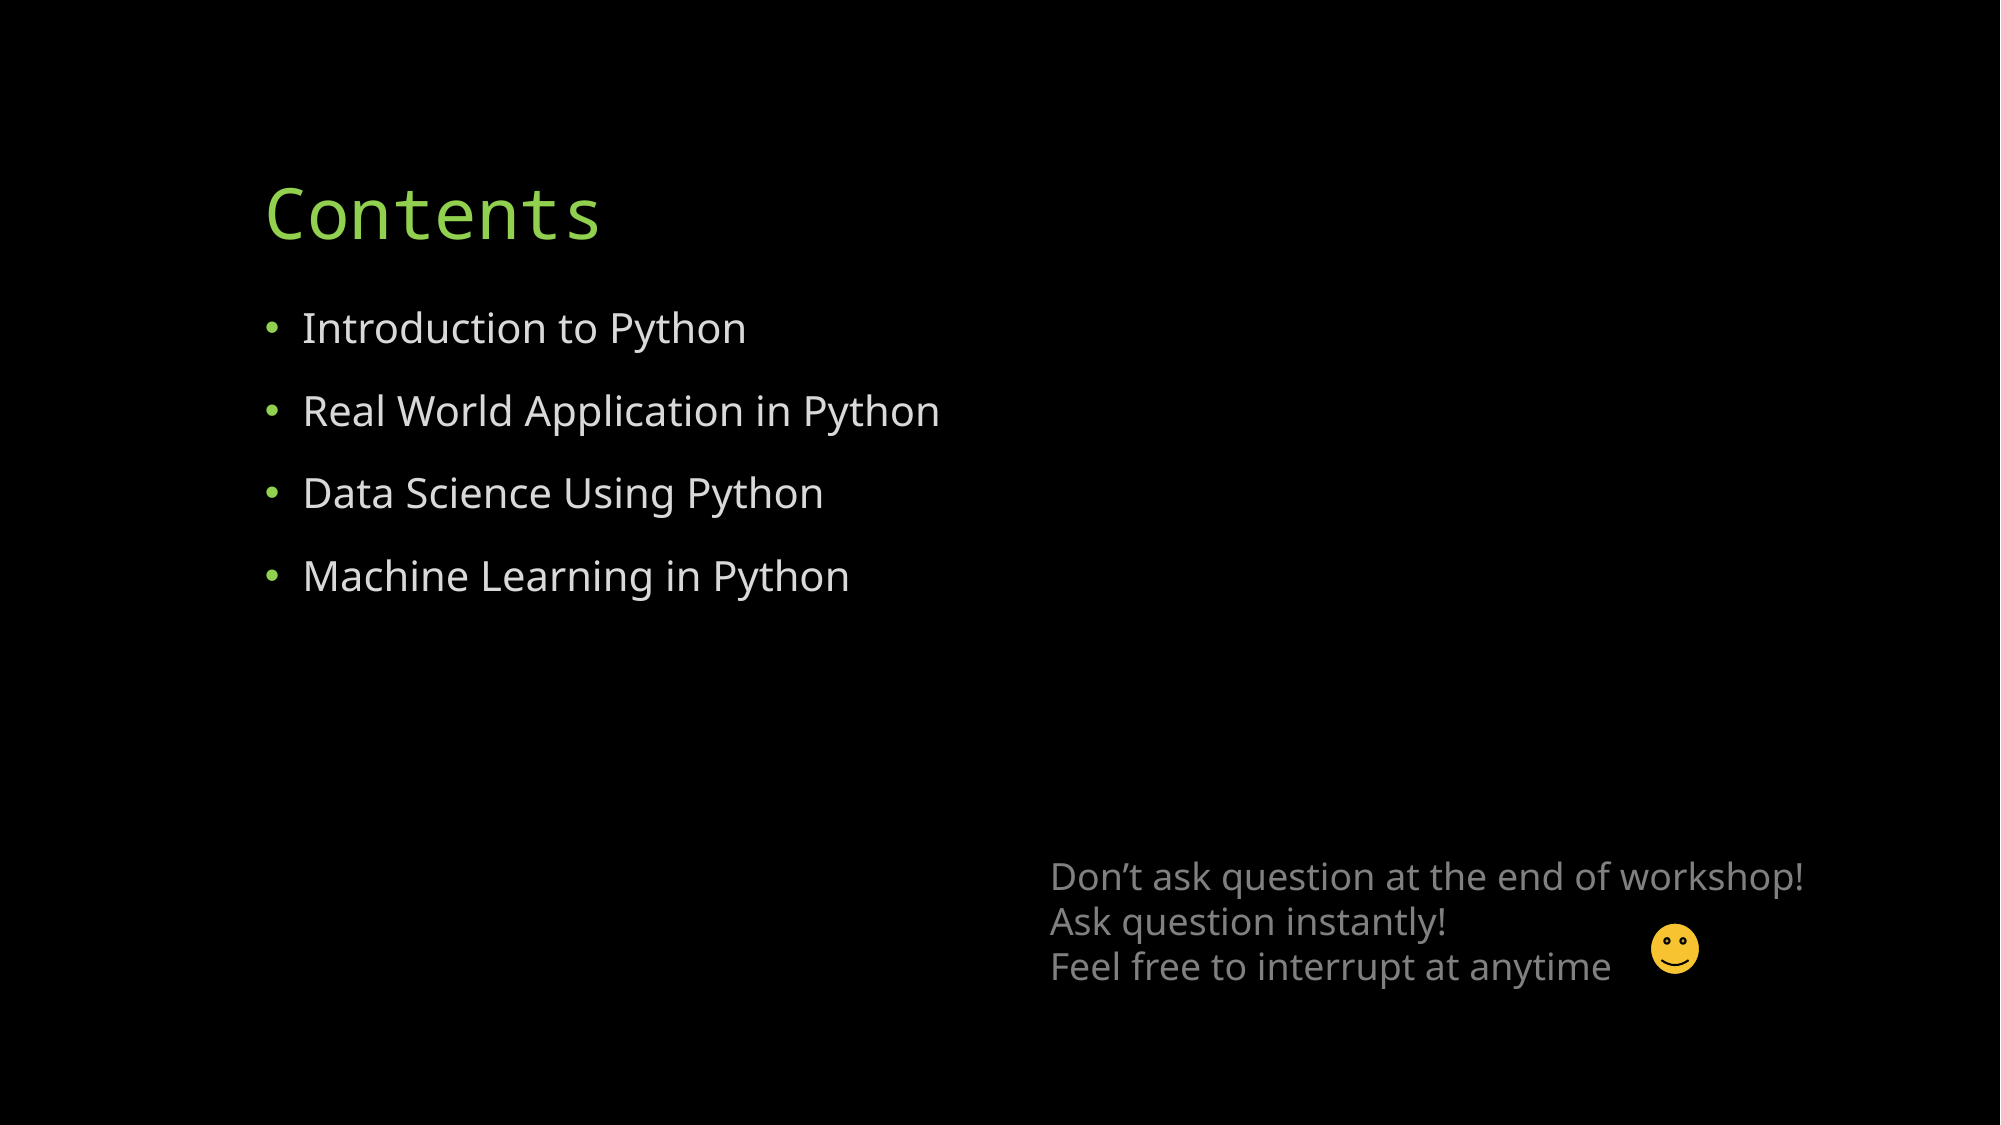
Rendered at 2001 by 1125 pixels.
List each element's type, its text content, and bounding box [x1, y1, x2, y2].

text_box [1648, 921, 1702, 976]
text_box Don’t ask question at the end of workshop! Ask question instantly! Feel free to interrupt at anytime [1035, 845, 1821, 996]
title Contents [249, 75, 1750, 263]
list Introduction to Python Real World Application in Python Data Science Using Python Machine Learning in Python [249, 299, 1750, 1000]
